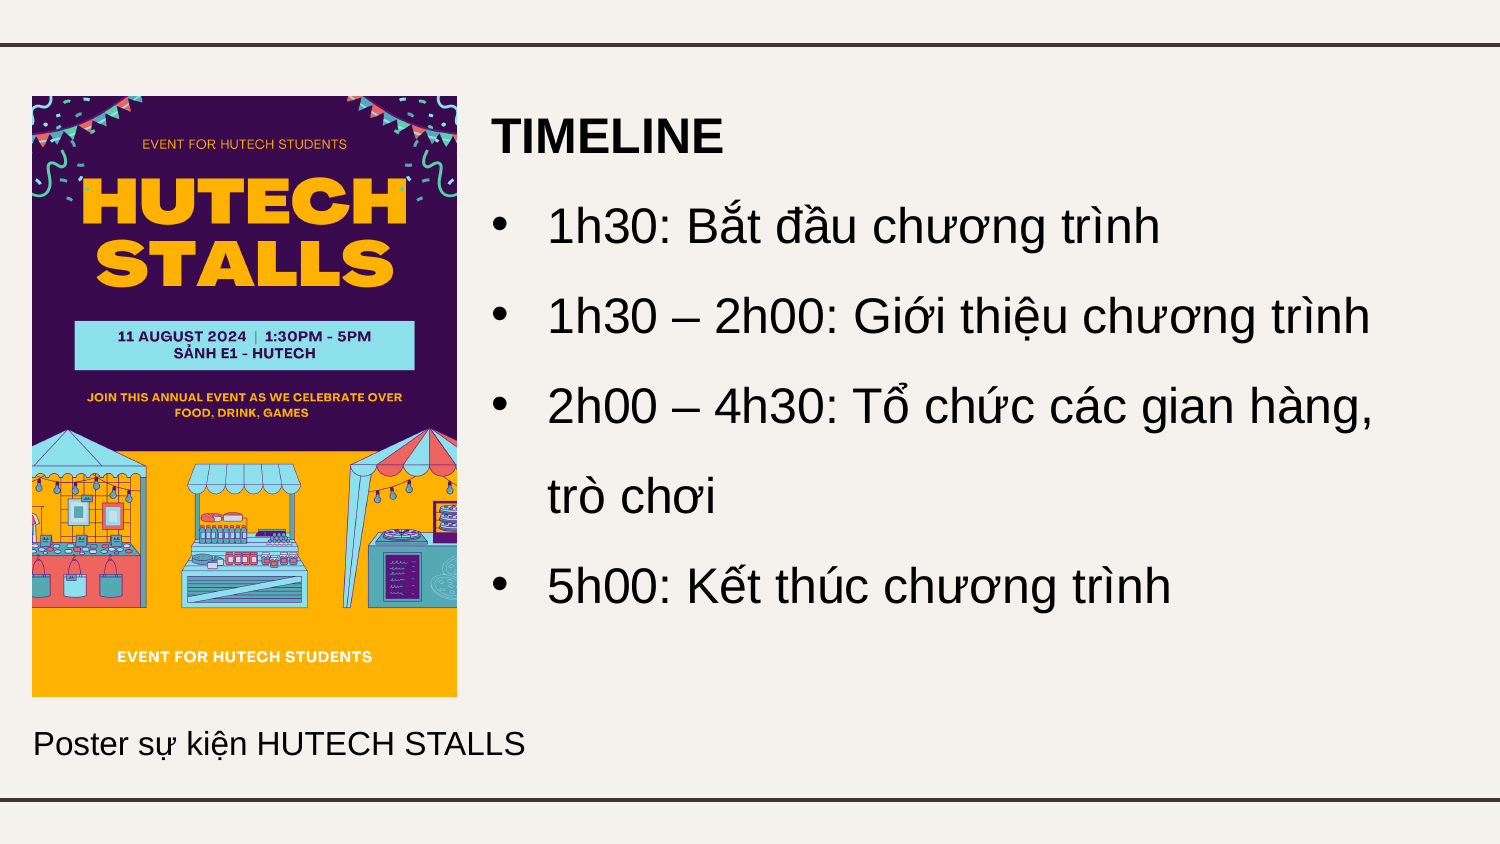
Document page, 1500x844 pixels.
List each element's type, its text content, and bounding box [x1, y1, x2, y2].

text_box Poster sự kiện HUTECH STALLS [18, 714, 615, 770]
text_box TIMELINE 1h30: Bắt đầu chương trình 1h30 – 2h00: Giới thiệu chương trình 2h00 – 4h30: Tổ chức các gian hàng, trò chơi 5h00: Kết thúc chương trình [476, 96, 1410, 621]
picture [31, 96, 457, 697]
